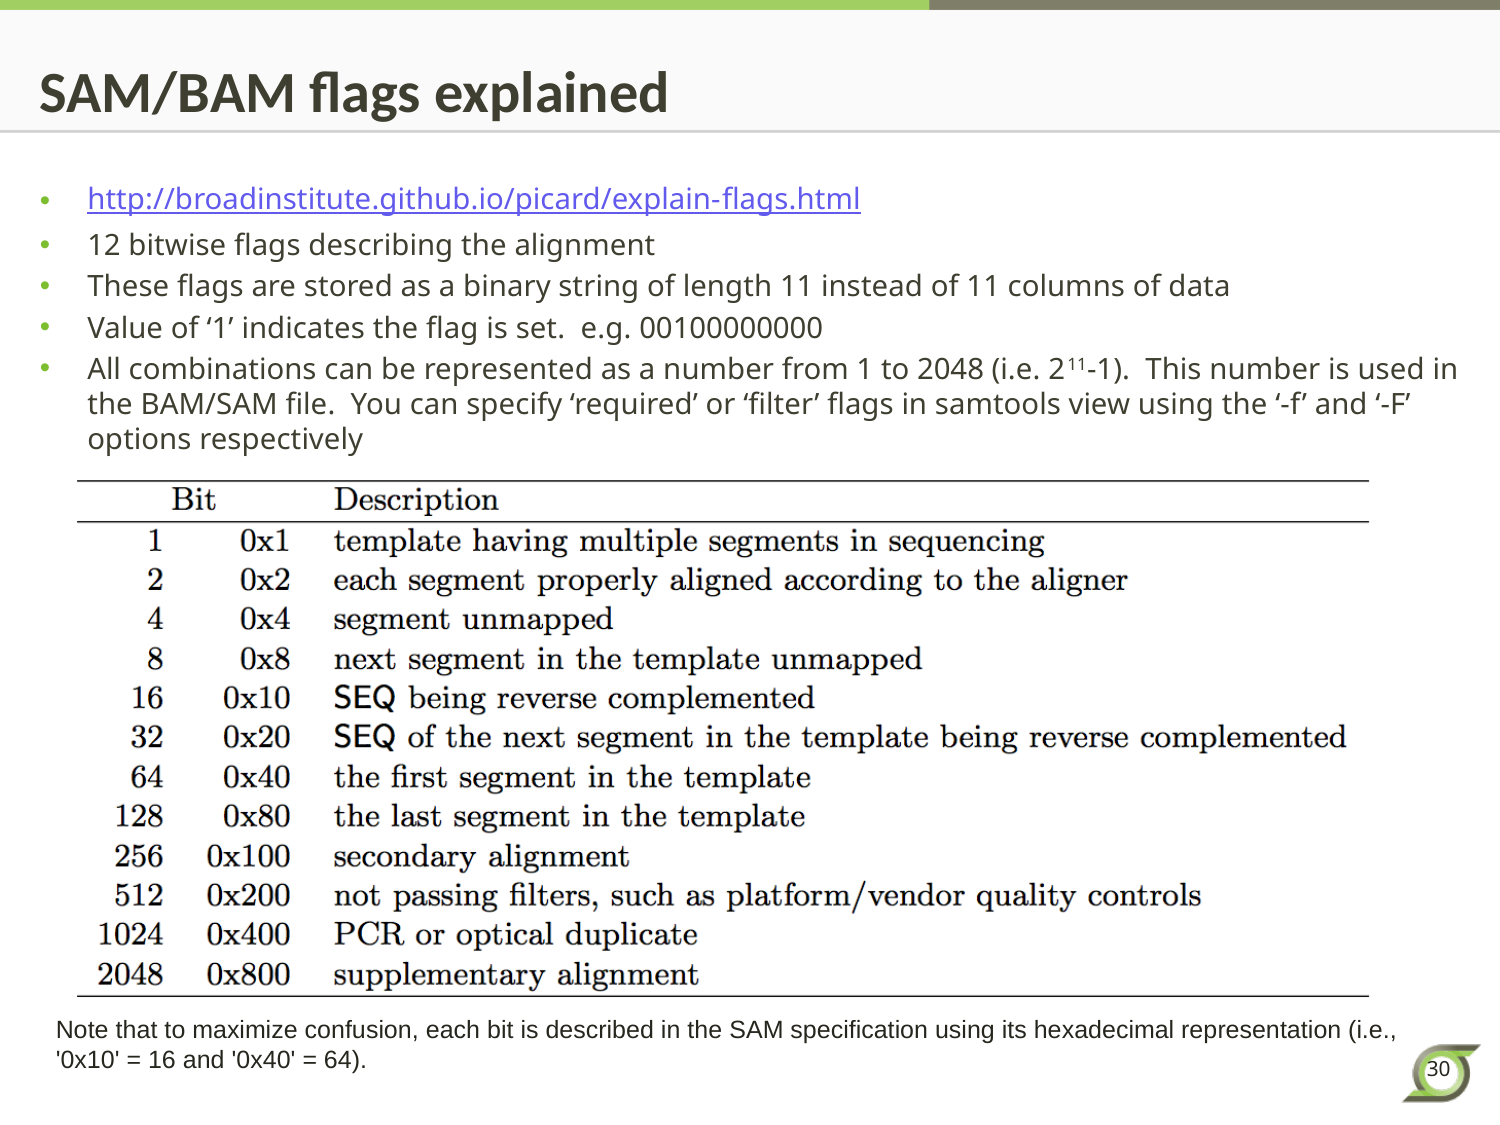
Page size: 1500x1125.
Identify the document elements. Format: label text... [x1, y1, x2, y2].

picture [76, 478, 1371, 1000]
title SAM/BAM flags explained [24, 0, 1475, 172]
list http://broadinstitute.github.io/picard/explain-flags.html 12 bitwise flags describing the alignment These flags are stored as a binary string of length 11 instead of 11 columns of data Value of ‘1’ indicates the flag is set. e.g. 00100000000 All combinations can be represented as a number from 1 to 2048 (i.e. 211-1). This number is used in the BAM/SAM file. You can specify ‘required’ or ‘filter’ flags in samtools view using the ‘-f’ and ‘-F’ options respectively [24, 172, 1475, 468]
text_box Note that to maximize confusion, each bit is described in the SAM specification using its hexadecimal representation (i.e., '0x10' = 16 and '0x40' = 64). [41, 1005, 1424, 1081]
